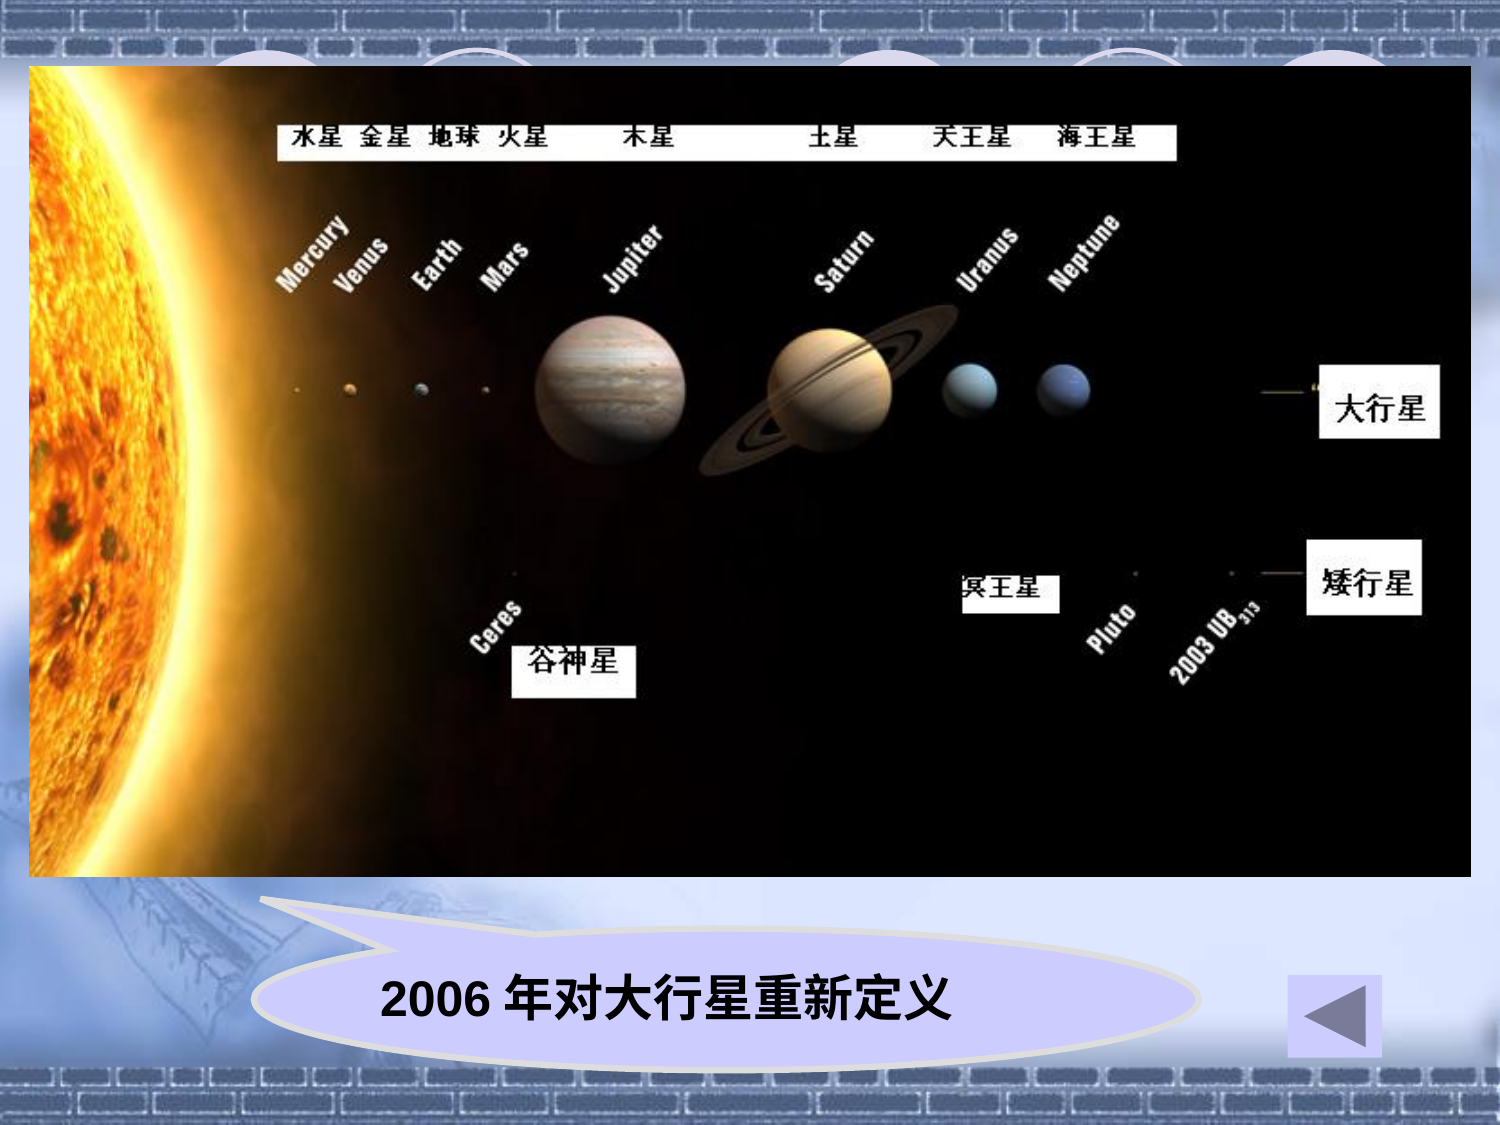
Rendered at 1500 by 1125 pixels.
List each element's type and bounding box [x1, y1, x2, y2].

text_box [253, 928, 1199, 1071]
picture [0, 0, 1500, 1125]
text_box [1287, 974, 1383, 1058]
